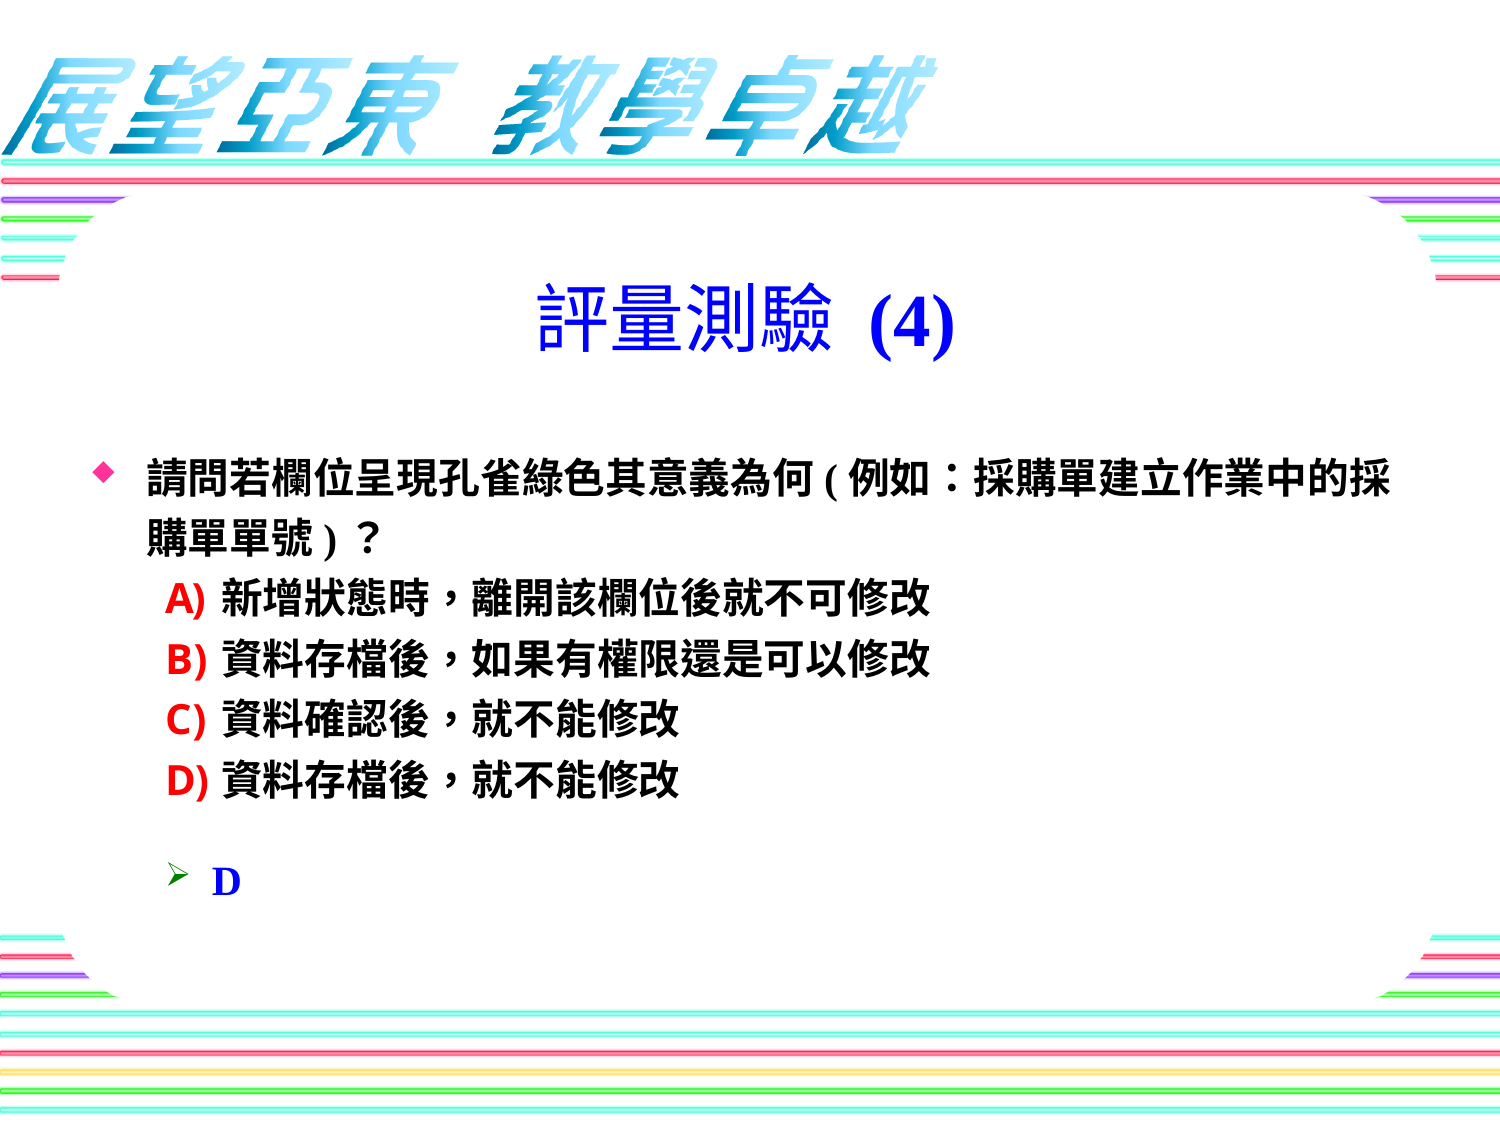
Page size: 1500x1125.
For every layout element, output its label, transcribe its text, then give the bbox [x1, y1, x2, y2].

title 評量測驗 (4) [70, 222, 1421, 411]
list 請問若欄位呈現孔雀綠色其意義為何(例如：採購單建立作業中的採購單單號)？ 新增狀態時，離開該欄位後就不可修改 資料存檔後，如果有權限還是可以修改 資料確認後，就不能修改 資料存檔後，就不能修改 D [75, 433, 1425, 894]
picture [0, 0, 1500, 1125]
